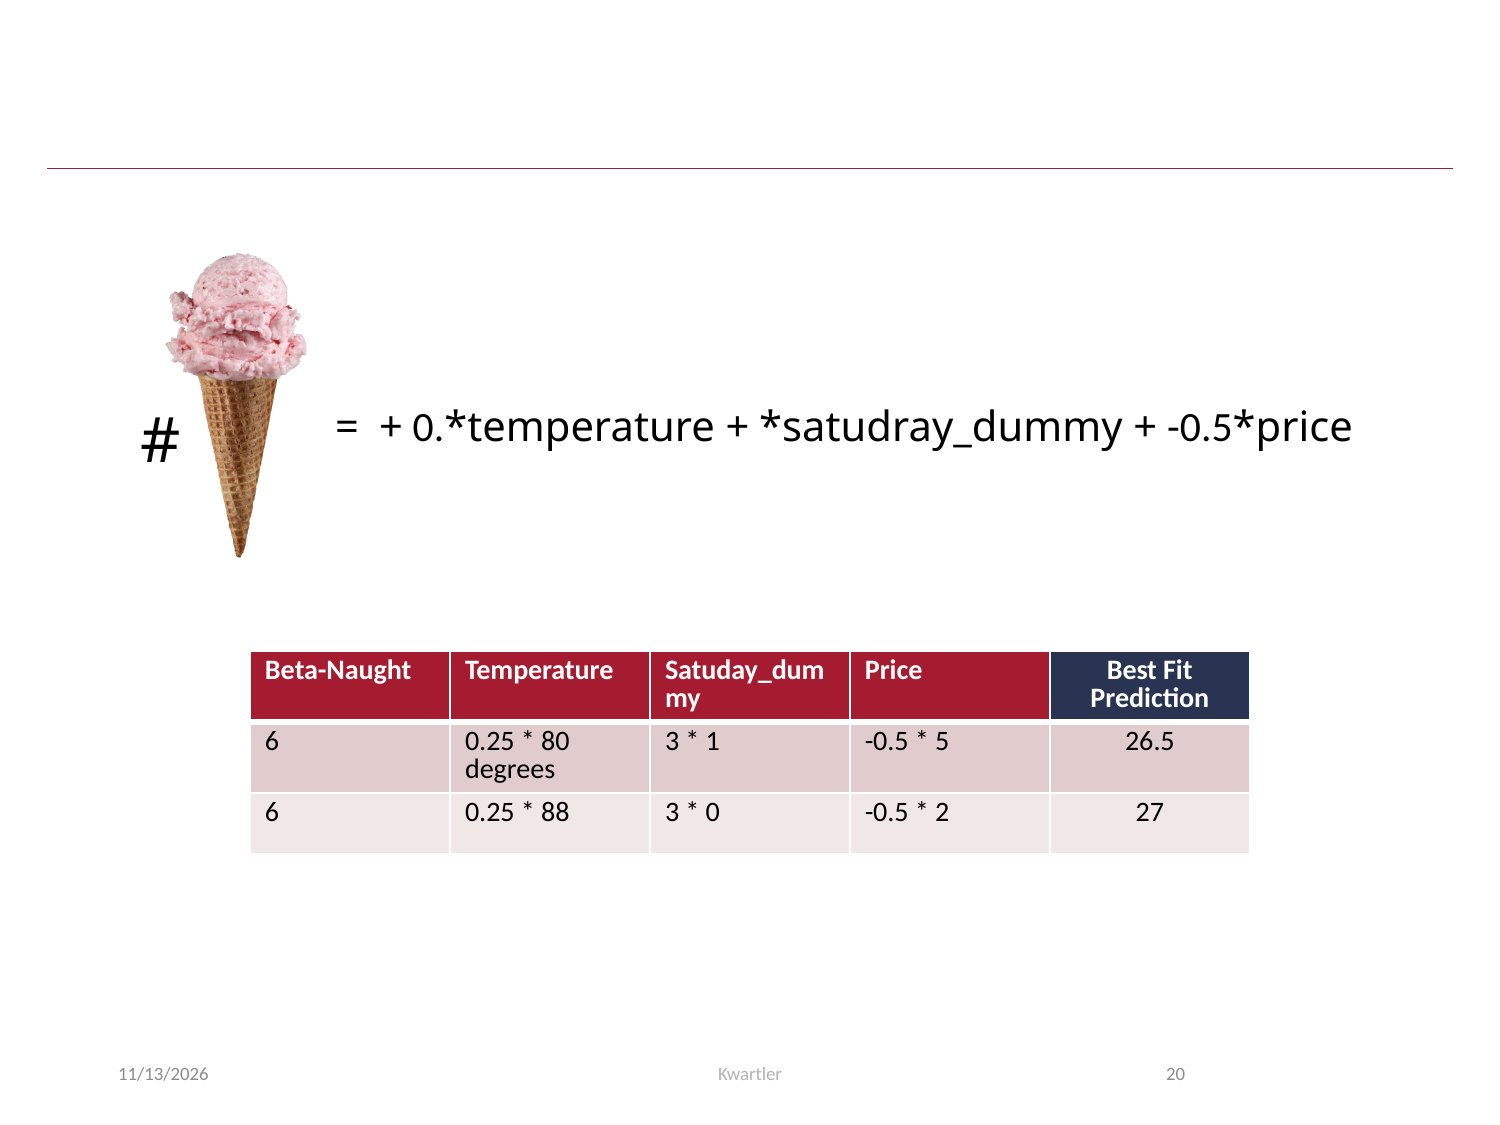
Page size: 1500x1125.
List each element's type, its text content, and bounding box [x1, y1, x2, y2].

table_cell 26.5 [1051, 725, 1249, 792]
table_header Best Fit Prediction [1051, 652, 1249, 719]
table_cell 0.25 * 88 [451, 794, 649, 853]
table_cell 6 [251, 725, 449, 792]
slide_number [103, 1042, 441, 1103]
footer Kwartler [496, 1042, 1004, 1103]
table_cell 0.25 * 80 degrees [451, 725, 649, 792]
table_header Price [851, 652, 1049, 719]
table_header Beta-Naught [251, 652, 449, 719]
table_header Satuday_dummy [651, 652, 849, 719]
slide_number 20 [1059, 1042, 1200, 1103]
table_cell 3 * 0 [651, 794, 849, 853]
table_header Temperature [451, 652, 649, 719]
table_cell -0.5 * 5 [851, 725, 1049, 792]
table_cell 27 [1051, 794, 1249, 853]
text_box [125, 249, 1429, 559]
table_cell -0.5 * 2 [851, 794, 1049, 853]
table_cell 6 [251, 794, 449, 853]
table_cell 3 * 1 [651, 725, 849, 792]
